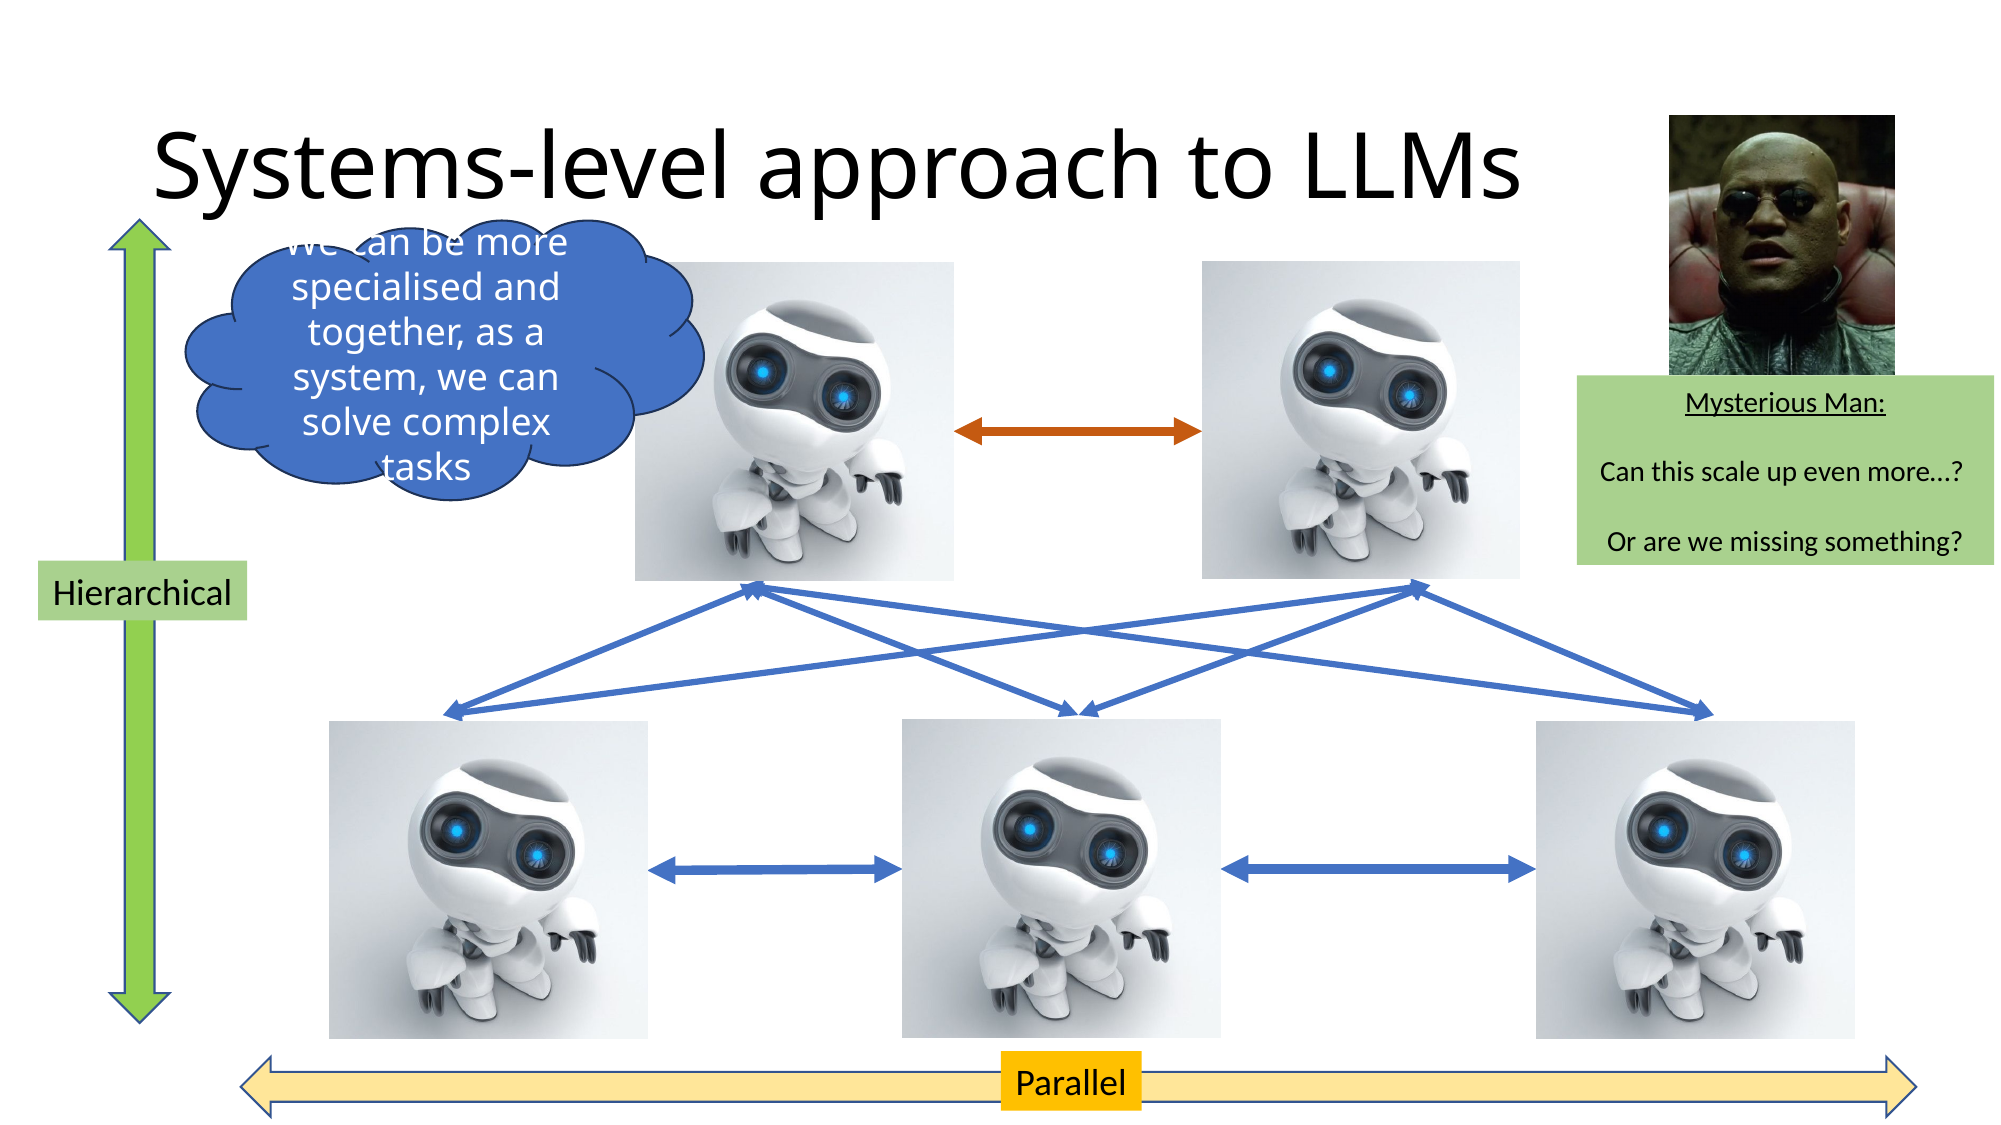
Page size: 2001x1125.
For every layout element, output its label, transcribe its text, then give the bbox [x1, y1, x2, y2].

text_box Hierarchical [38, 560, 248, 621]
text_box [1142, 1054, 1918, 1120]
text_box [744, 585, 1714, 716]
text_box [107, 218, 172, 560]
picture [1536, 721, 1855, 1039]
text_box [107, 621, 172, 1025]
picture [329, 721, 648, 1039]
picture [902, 719, 1221, 1038]
text_box [239, 1054, 1000, 1120]
text_box Mysterious Man: Can this scale up even more…? Or are we missing something? [1576, 375, 1995, 565]
text_box We can be more specialised and together, as a system, we can solve complex tasks [184, 219, 667, 502]
text_box Parallel [1000, 1051, 1142, 1111]
picture [1668, 115, 1895, 375]
picture [635, 262, 954, 581]
title Systems-level approach to LLMs [137, 59, 1863, 278]
picture [1202, 261, 1520, 579]
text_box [442, 585, 744, 716]
